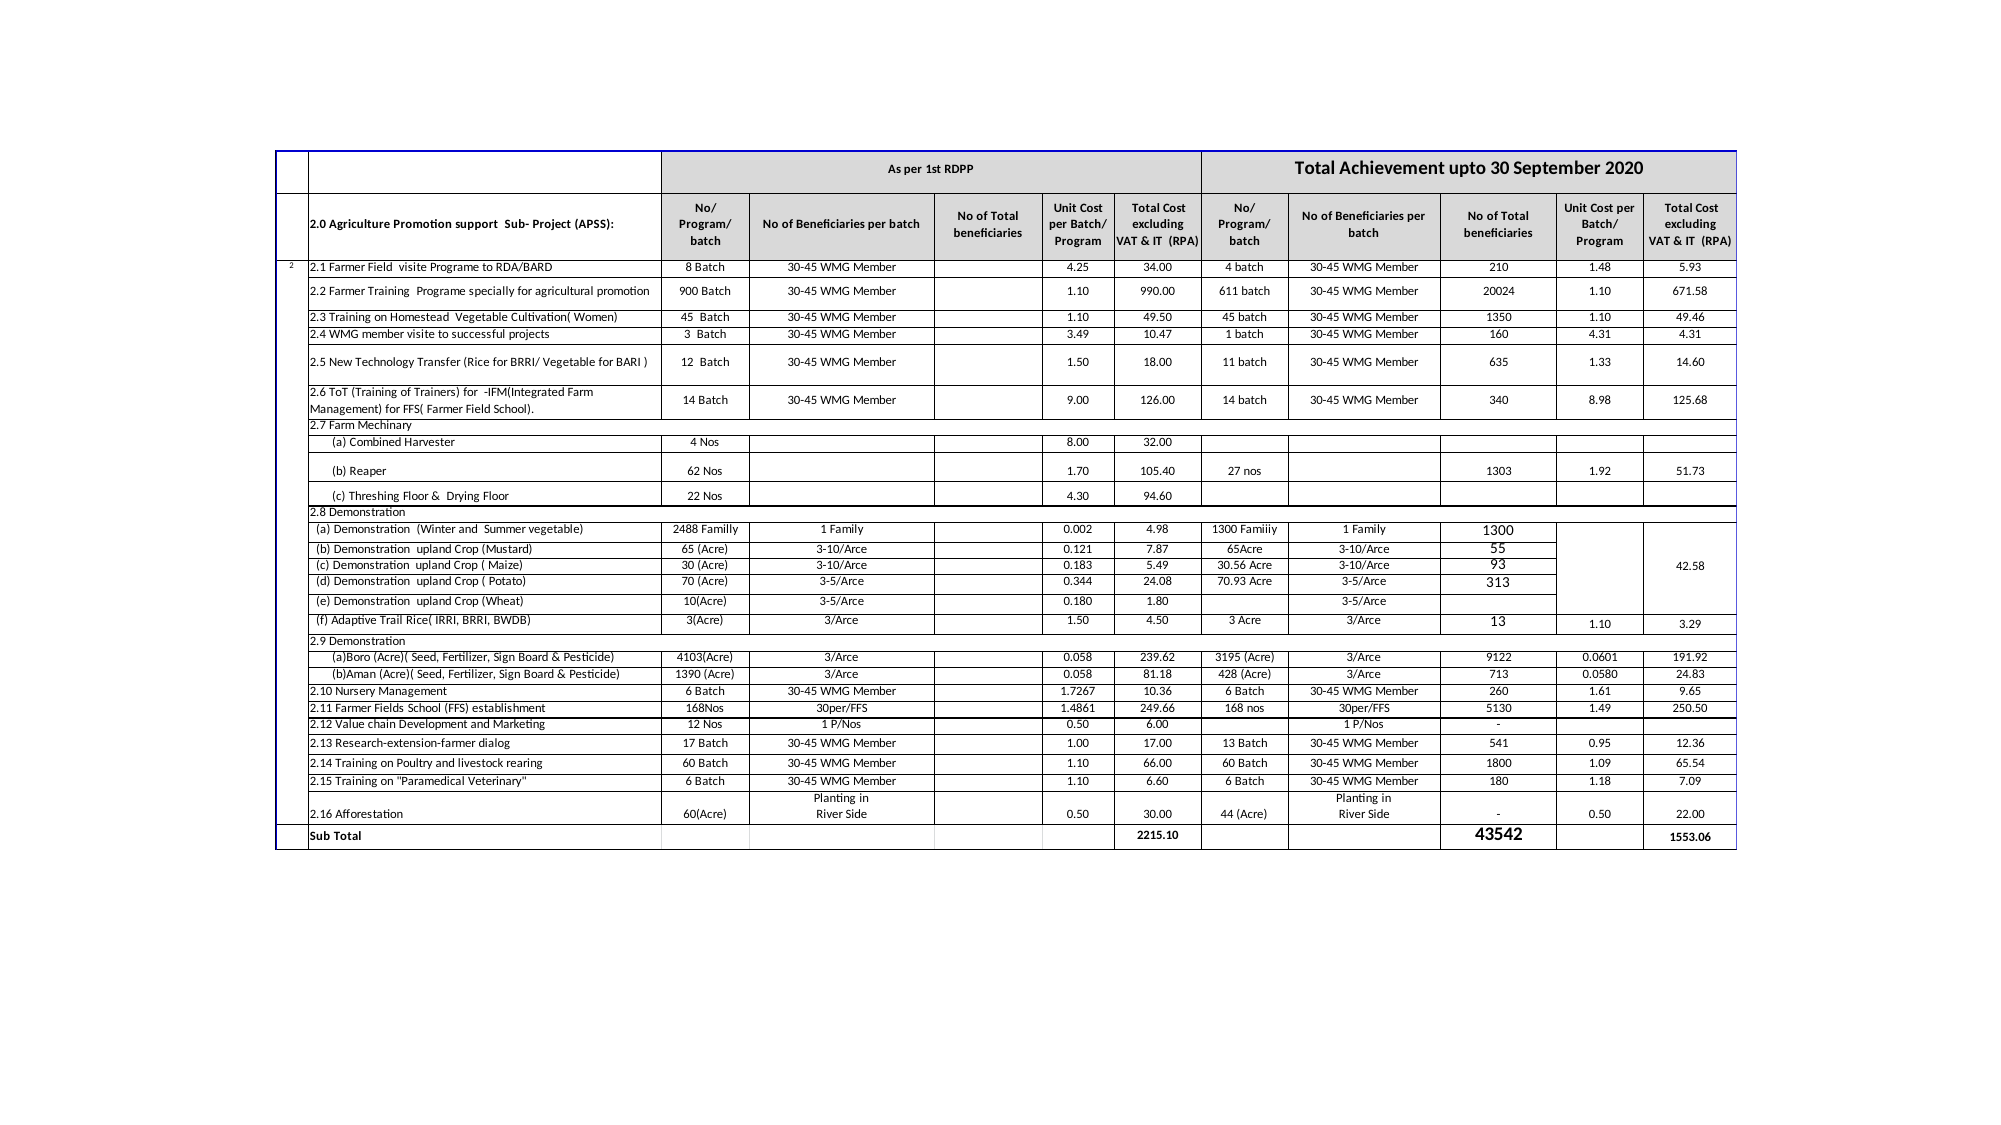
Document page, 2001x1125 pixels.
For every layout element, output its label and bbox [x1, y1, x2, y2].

text_box [274, 149, 1738, 850]
text_box [249, 99, 1751, 1125]
